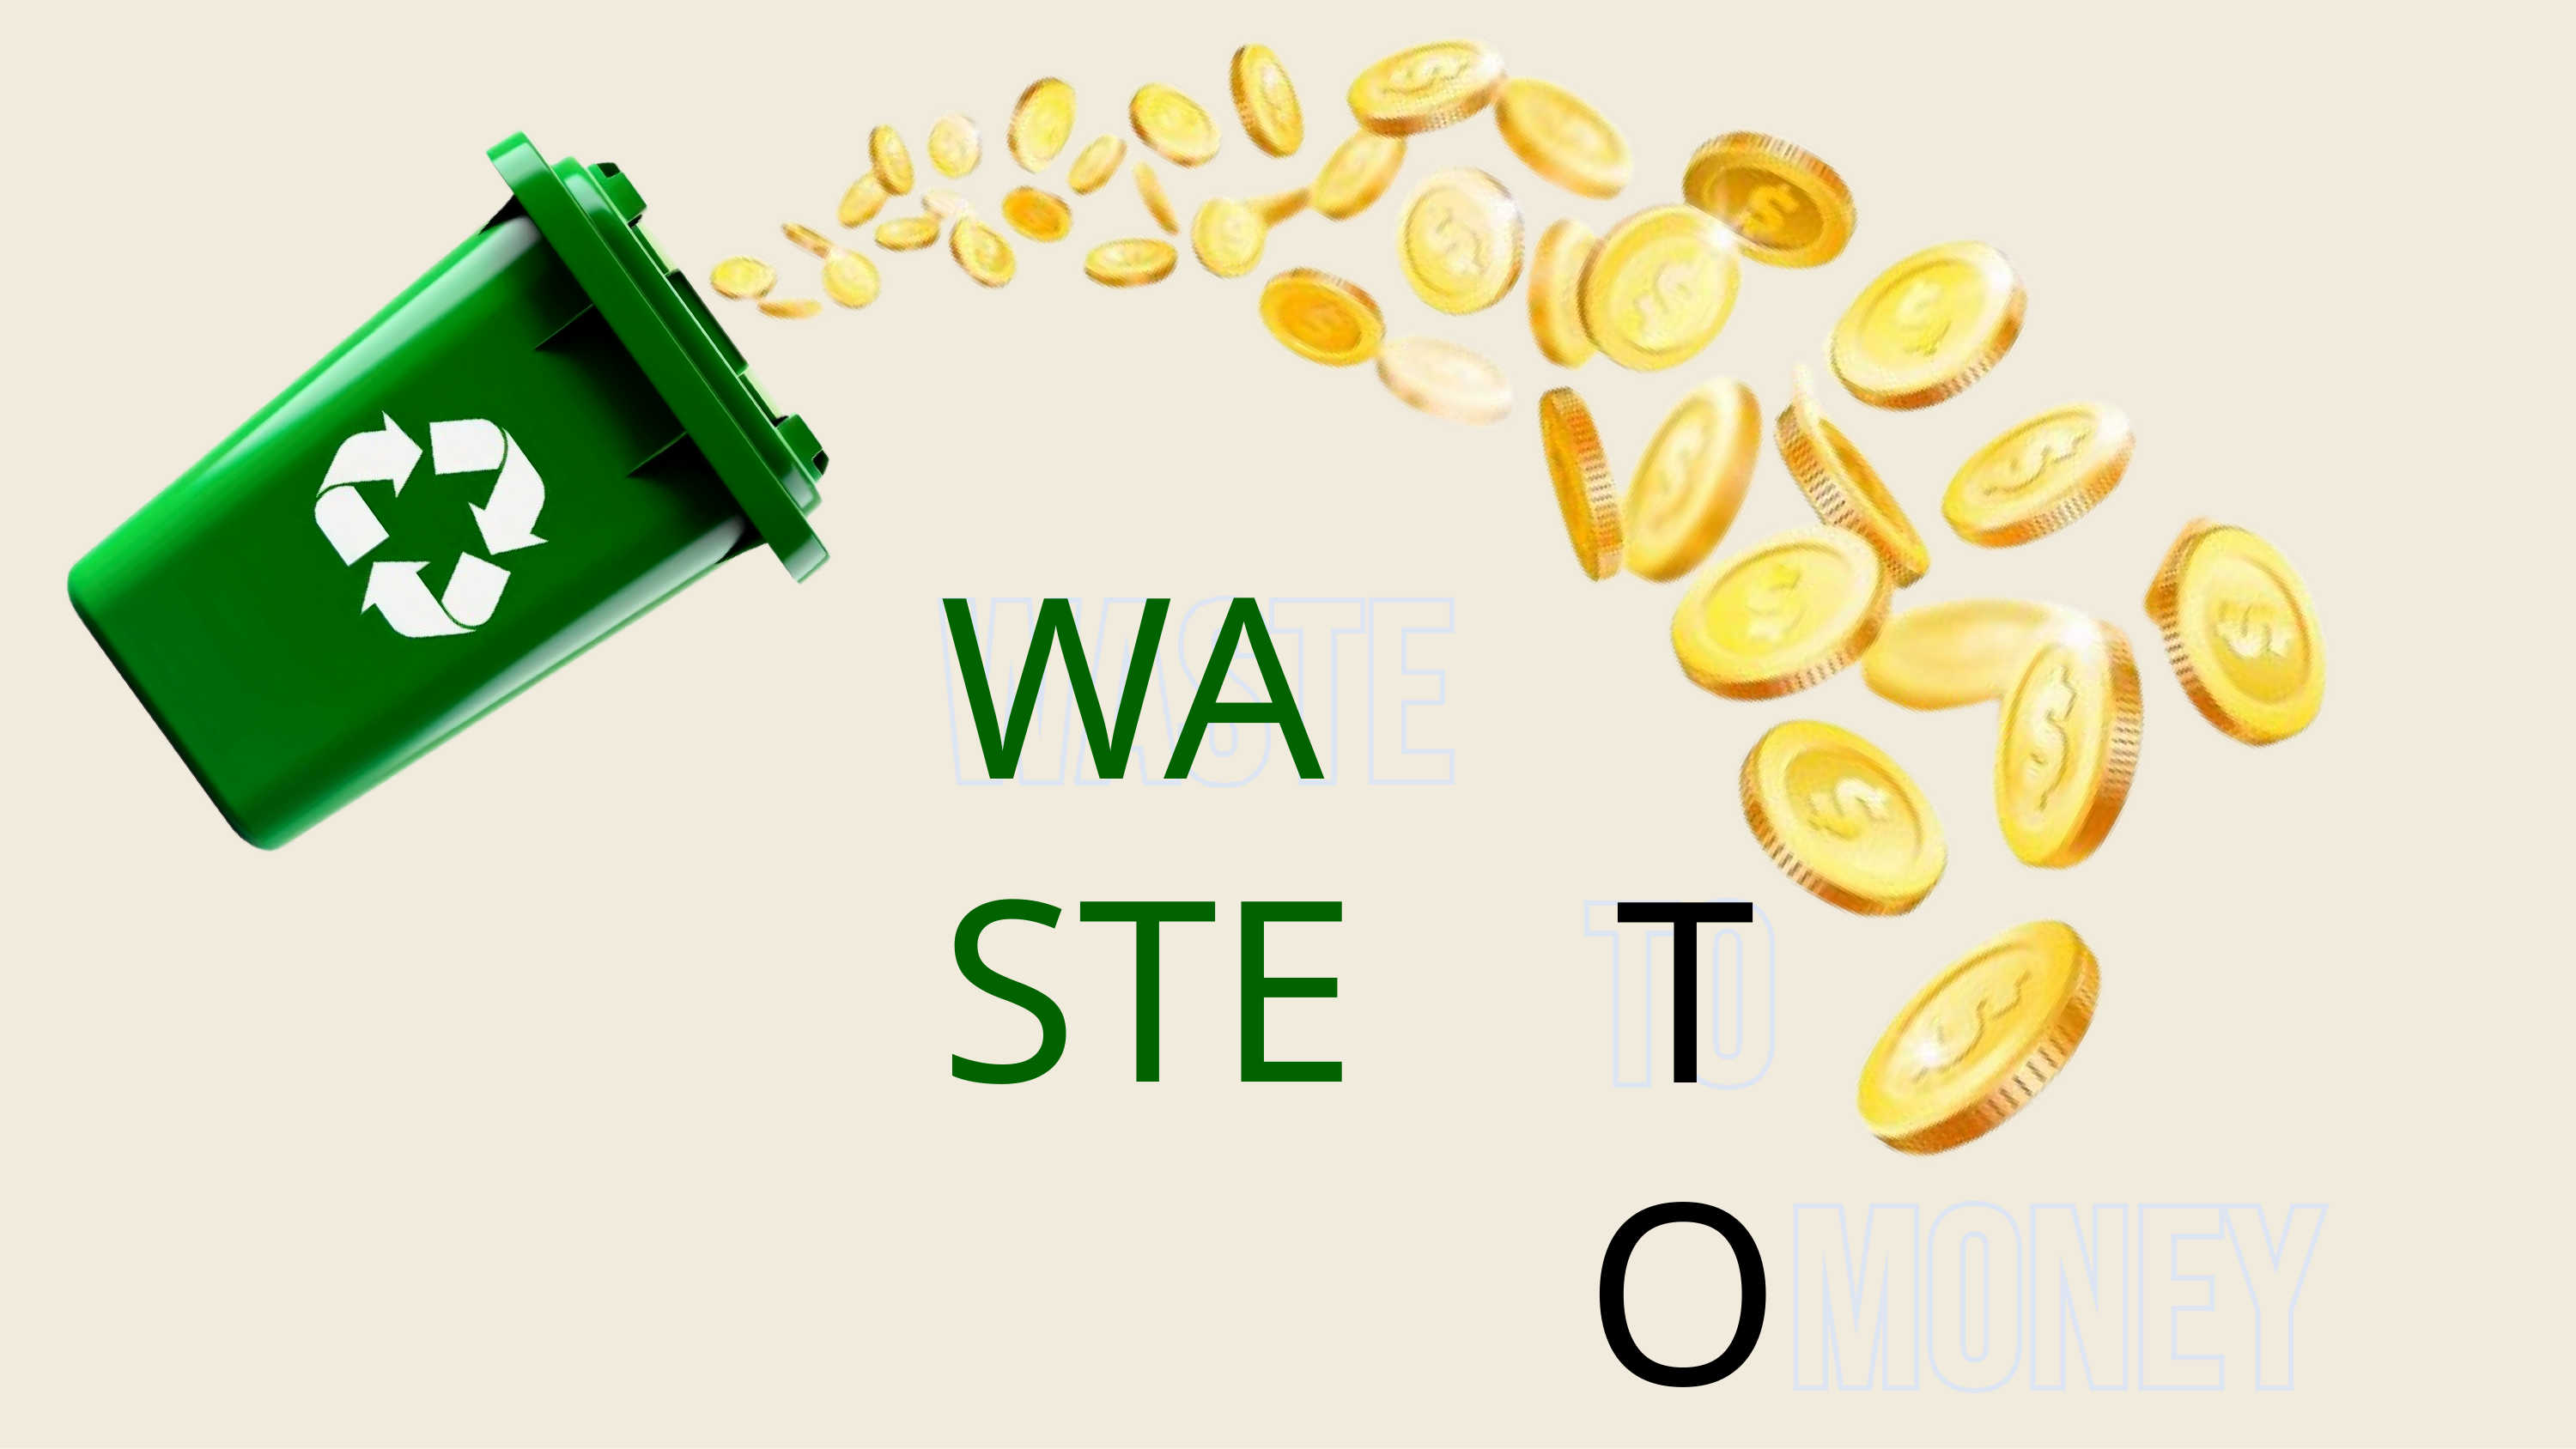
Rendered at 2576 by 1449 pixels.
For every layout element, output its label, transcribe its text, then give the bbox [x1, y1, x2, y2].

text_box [0, 0, 2522, 1366]
text_box TO MONEY [1584, 1374, 2327, 1449]
